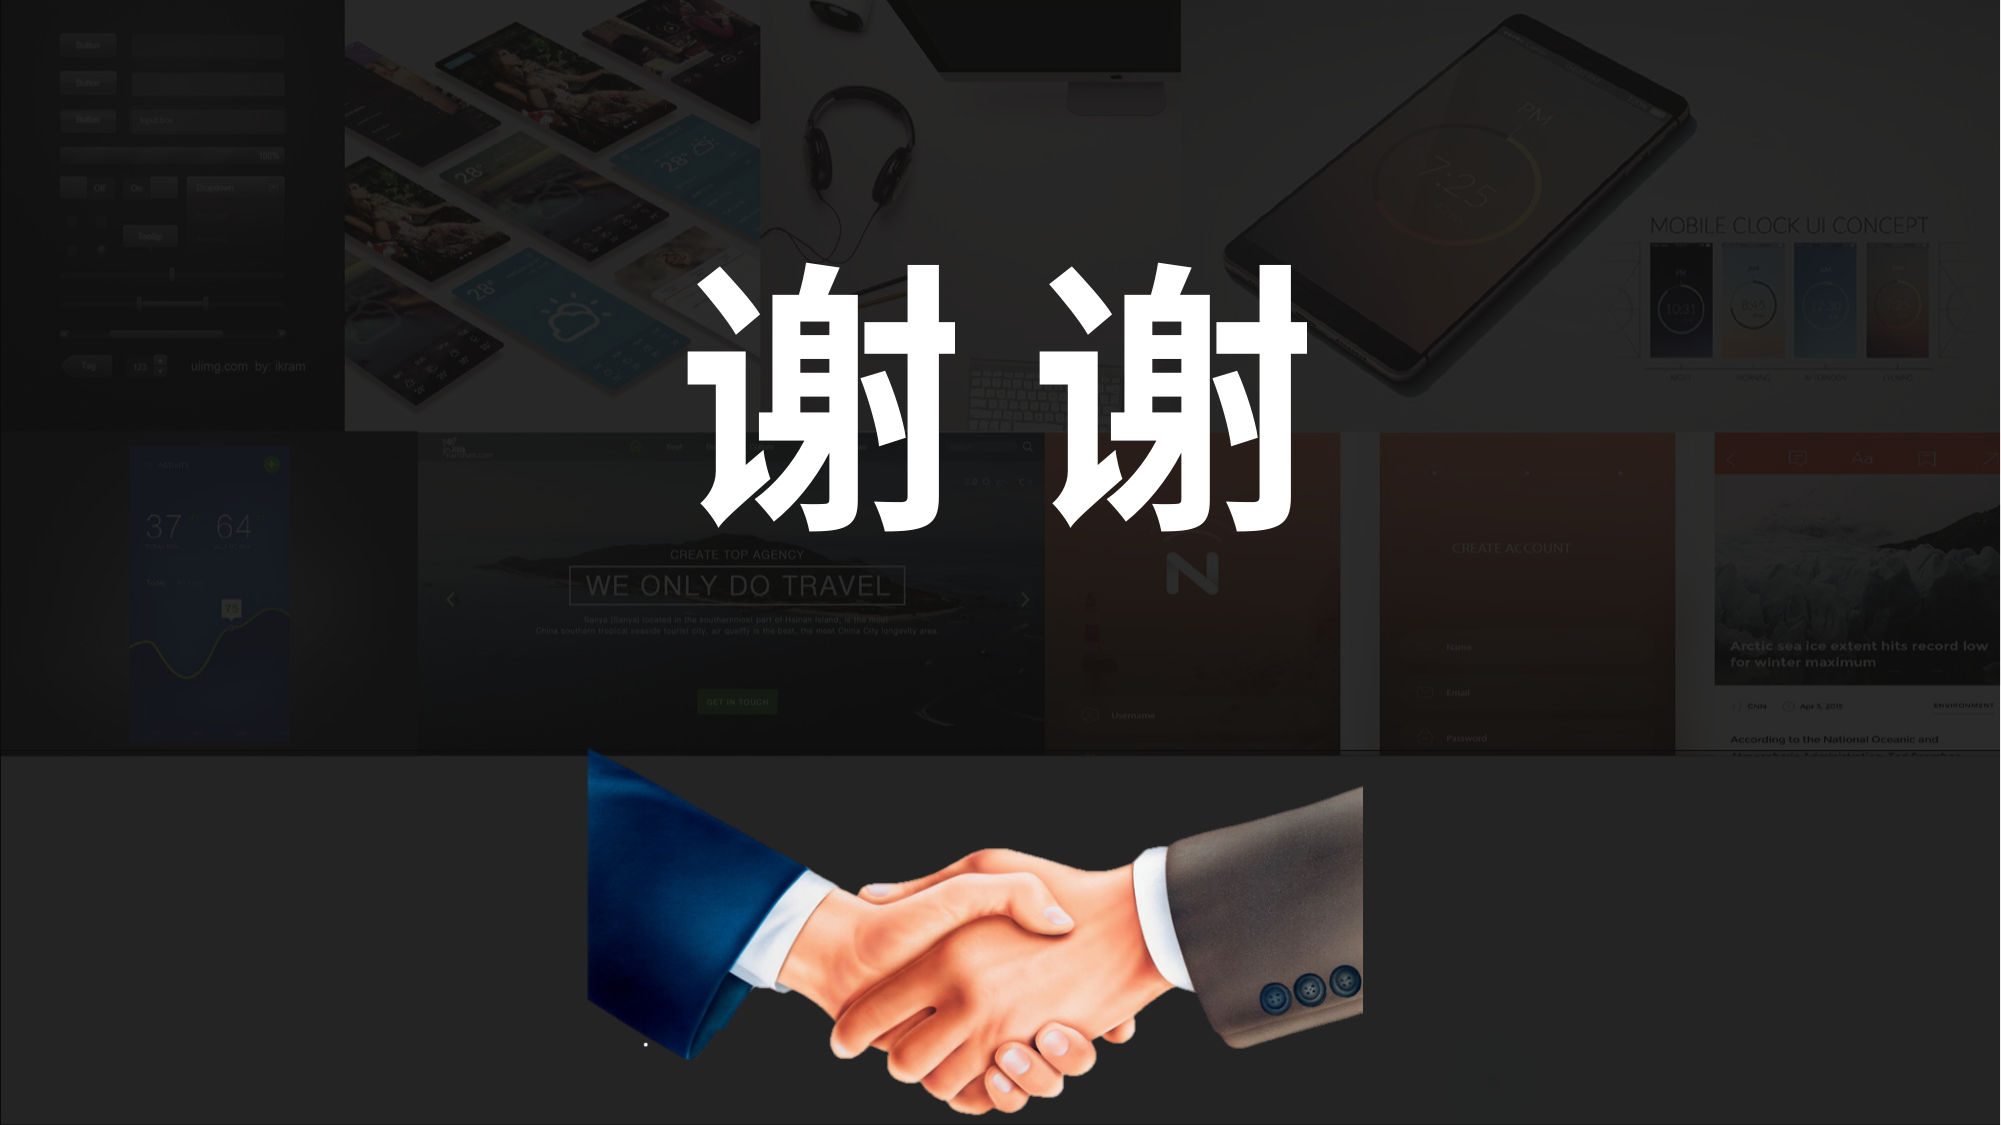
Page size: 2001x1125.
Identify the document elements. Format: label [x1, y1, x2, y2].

picture [587, 729, 1363, 1125]
